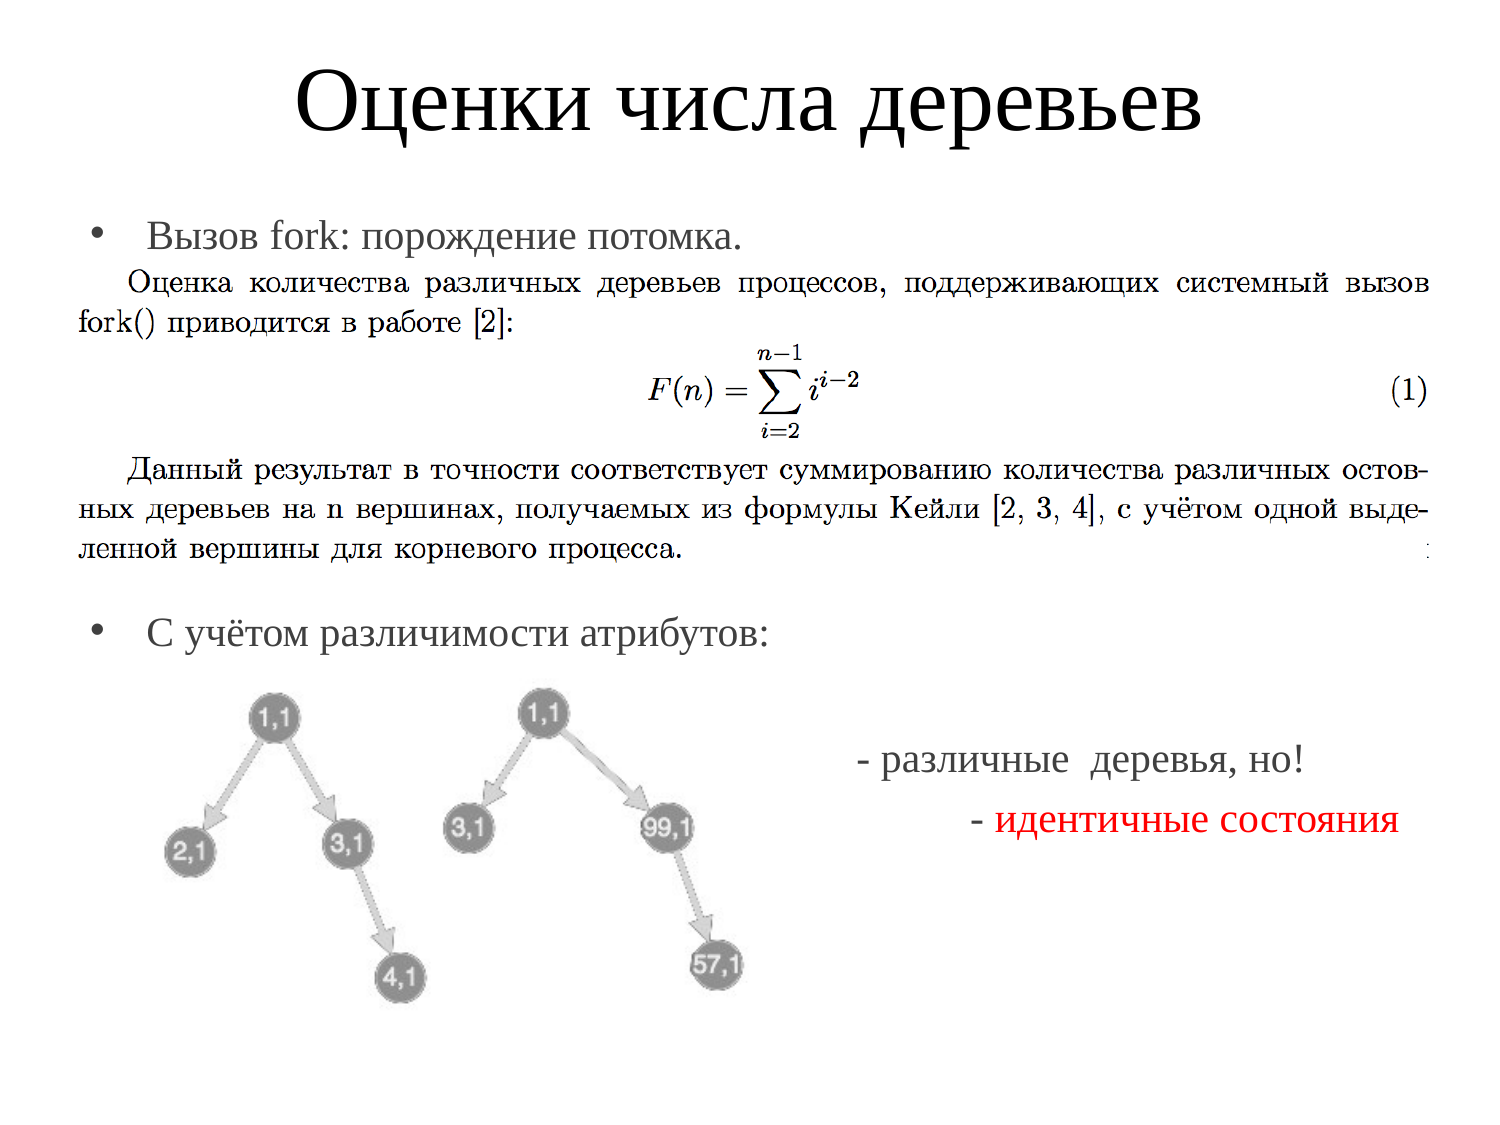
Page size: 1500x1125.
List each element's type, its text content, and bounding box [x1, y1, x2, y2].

title Оценки числа деревьев [75, 0, 1425, 188]
picture [74, 262, 1451, 574]
list Вызов fork: порождение потомка. С учётом различимости атрибутов: - различные деревья, но! - идентичные состояния [75, 581, 1425, 1005]
picture [125, 666, 789, 1027]
list Вызов fork: порождение потомка. С учётом различимости атрибутов: - различные деревья, но! - идентичные состояния [75, 200, 1425, 261]
